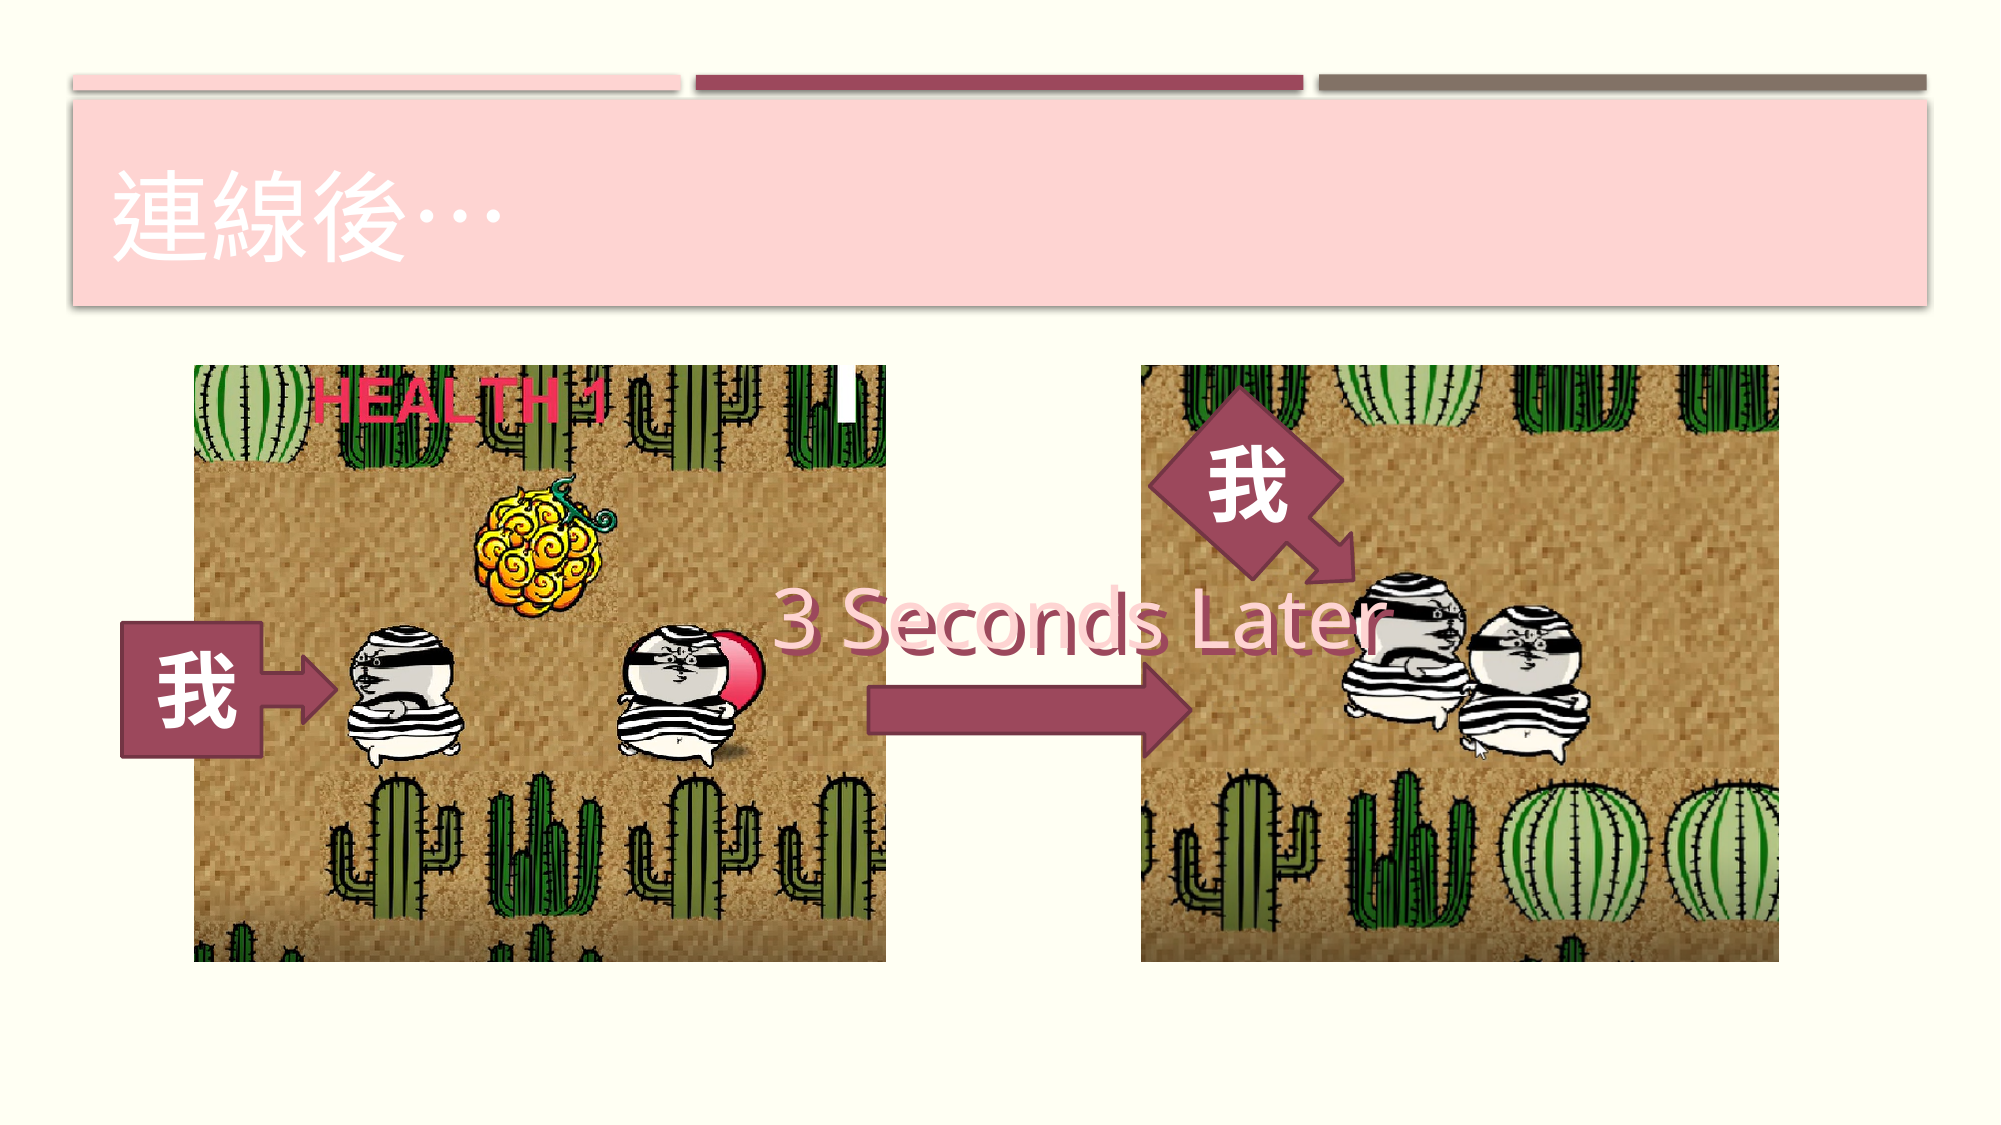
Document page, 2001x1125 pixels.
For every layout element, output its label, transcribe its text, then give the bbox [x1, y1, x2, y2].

text_box 3 Seconds Later [892, 557, 1135, 689]
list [194, 364, 886, 962]
title 連線後… [95, 119, 1905, 282]
text_box [120, 620, 188, 759]
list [1140, 364, 1779, 962]
text_box 3 Seconds Later [892, 689, 1135, 696]
text_box [892, 696, 1135, 736]
text_box 我 [140, 630, 188, 746]
